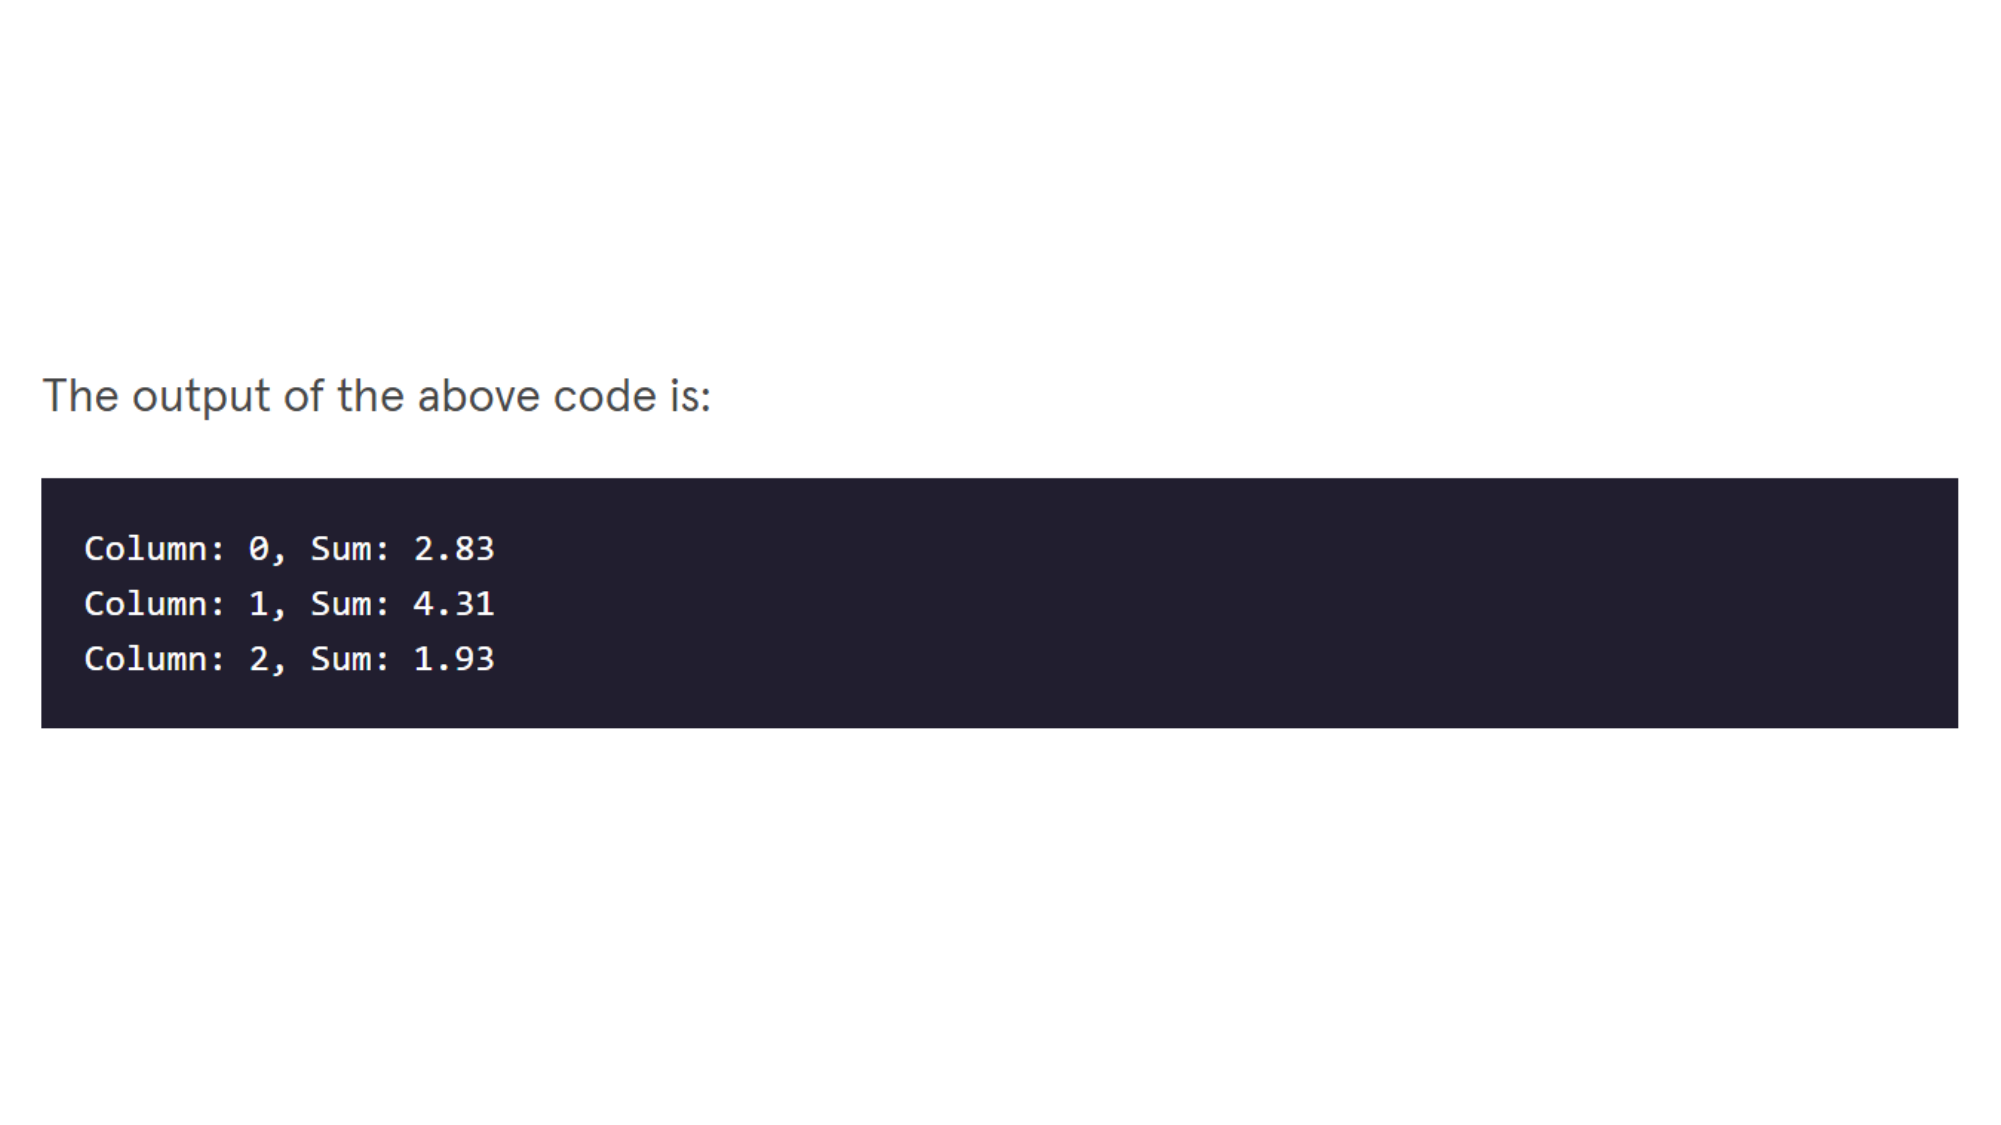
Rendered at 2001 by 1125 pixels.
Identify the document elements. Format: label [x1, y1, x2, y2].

picture [0, 328, 2000, 797]
